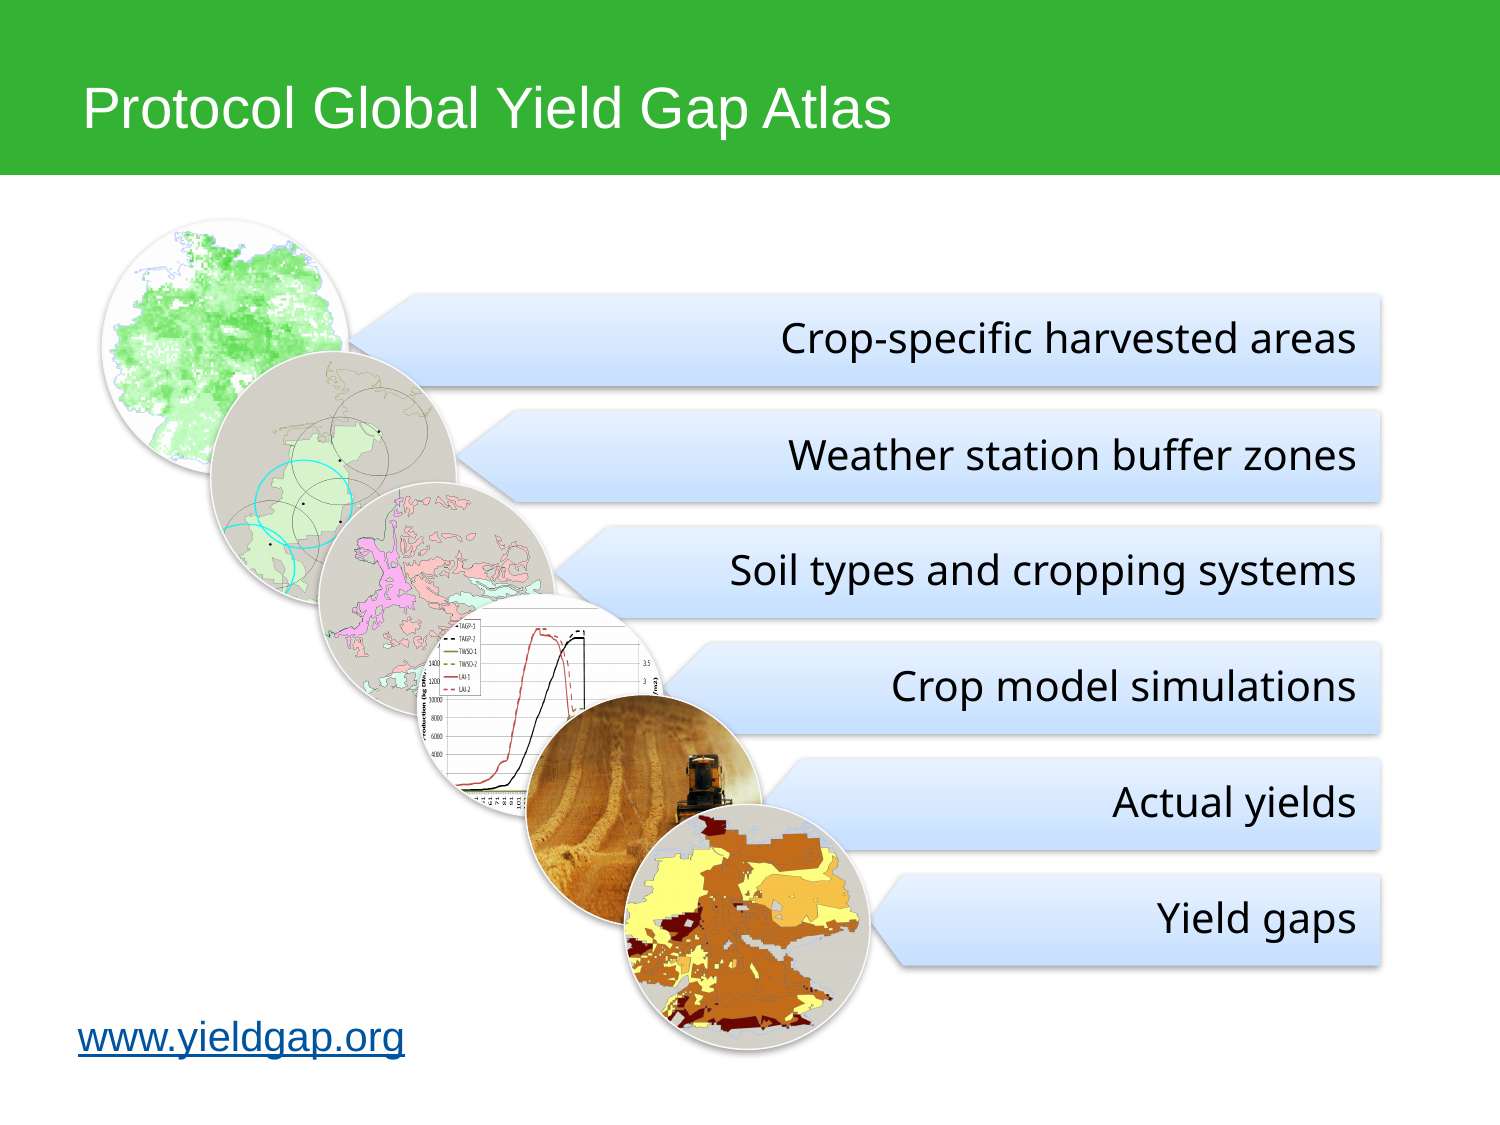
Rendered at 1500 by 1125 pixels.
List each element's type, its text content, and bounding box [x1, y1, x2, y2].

text_box [35, 1021, 485, 1108]
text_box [417, 594, 1381, 817]
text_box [102, 220, 1381, 474]
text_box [210, 351, 1381, 605]
text_box www.yieldgap.org [63, 1007, 421, 1068]
picture [0, 175, 1500, 1125]
text_box [0, 0, 1500, 175]
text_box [525, 694, 1381, 927]
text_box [318, 482, 1381, 717]
title Protocol Global Yield Gap Atlas [79, 56, 1431, 186]
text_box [624, 804, 1381, 1050]
